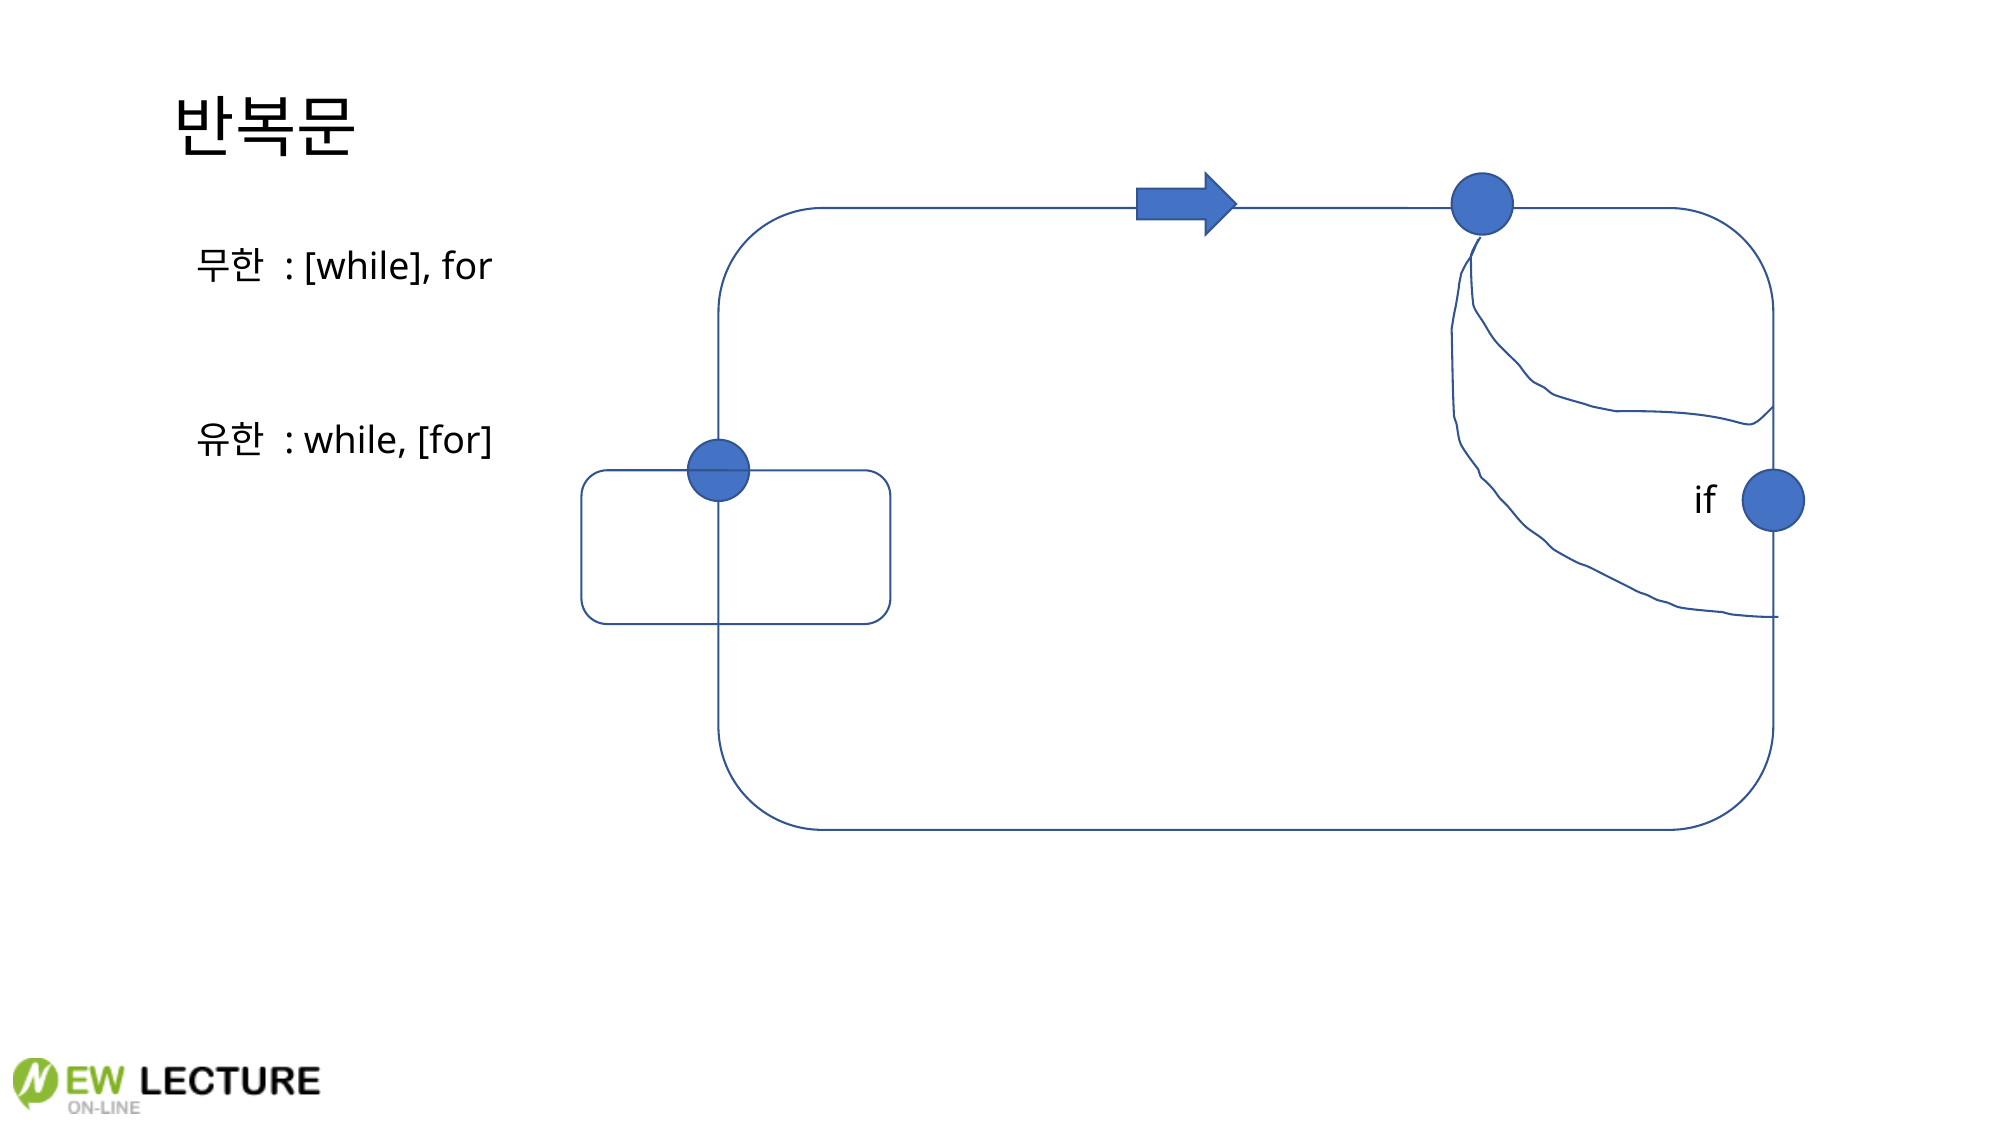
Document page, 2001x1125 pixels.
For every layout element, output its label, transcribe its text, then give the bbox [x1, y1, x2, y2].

text_box 유한 : while, [for] [181, 408, 518, 469]
picture [13, 1058, 323, 1114]
text_box [1478, 236, 1775, 426]
text_box [717, 206, 1775, 831]
text_box [1741, 468, 1806, 533]
text_box [1450, 172, 1515, 236]
text_box [580, 469, 892, 626]
text_box 무한 : [while], for [181, 234, 518, 295]
text_box [1136, 170, 1238, 238]
text_box [1450, 239, 1779, 618]
text_box [686, 438, 751, 469]
text_box if [1678, 469, 1731, 529]
text_box 반복문 [158, 77, 374, 173]
